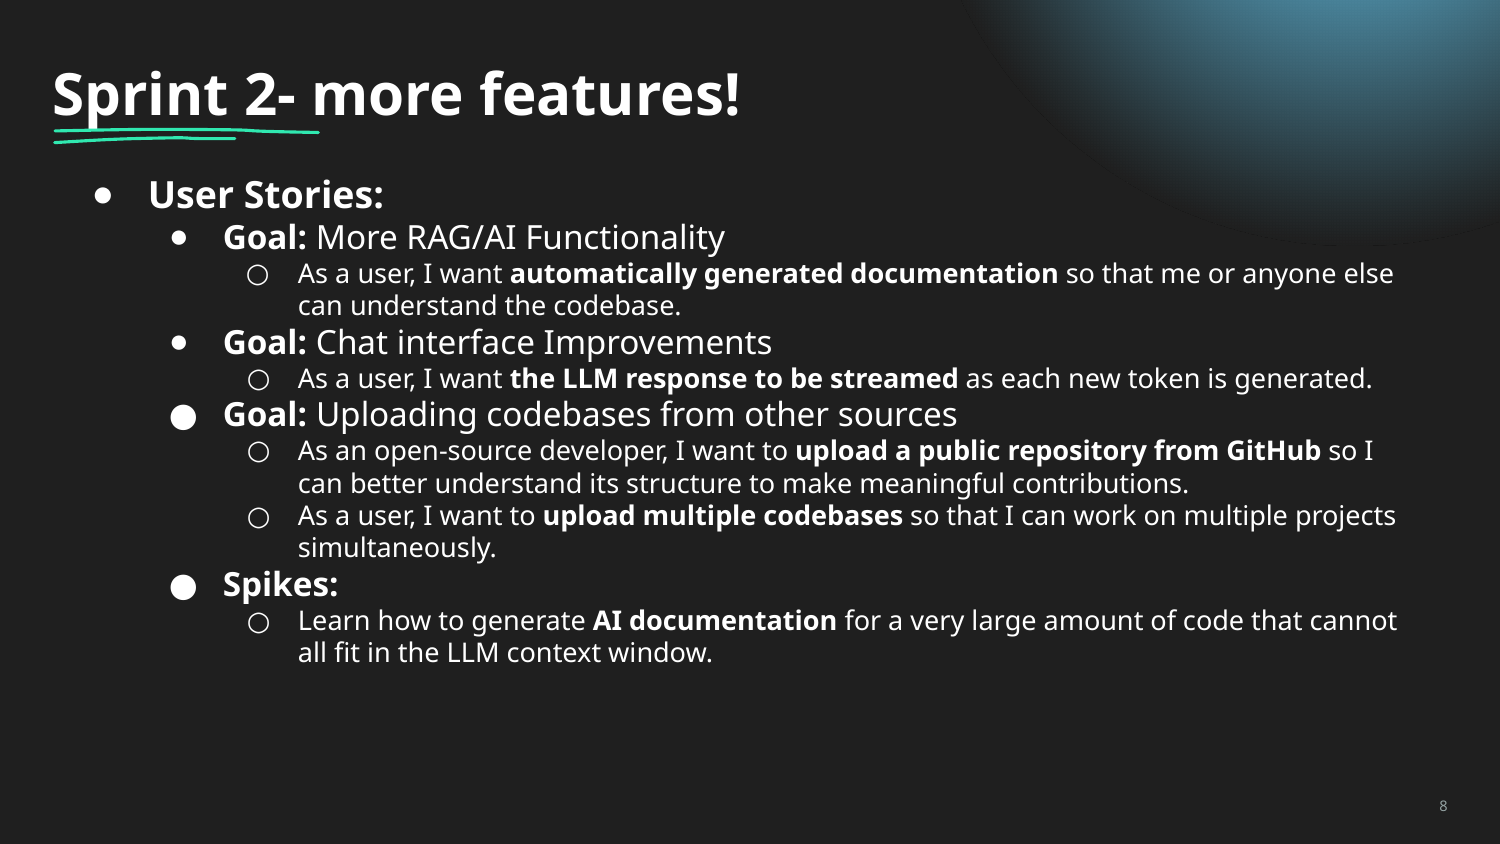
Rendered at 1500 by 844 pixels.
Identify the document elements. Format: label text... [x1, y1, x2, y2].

title Sprint 2- more features! [37, 42, 974, 214]
title User Stories: Goal: More RAG/AI Functionality As a user, I want automatically generated documentation so that me or anyone else can understand the codebase. Goal: Chat interface Improvements As a user, I want the LLM response to be streamed as each new token is generated. Goal: Uploading codebases from other sources As an open-source developer, I want to upload a public repository from GitHub so I can better understand its structure to make meaningful contributions. As a user, I want to upload multiple codebases so that I can work on multiple projects simultaneously. Spikes: Learn how to generate AI documentation for a very large amount of code that cannot all fit in the LLM context window. [57, 156, 1427, 844]
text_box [54, 111, 319, 157]
picture [922, 0, 1500, 246]
